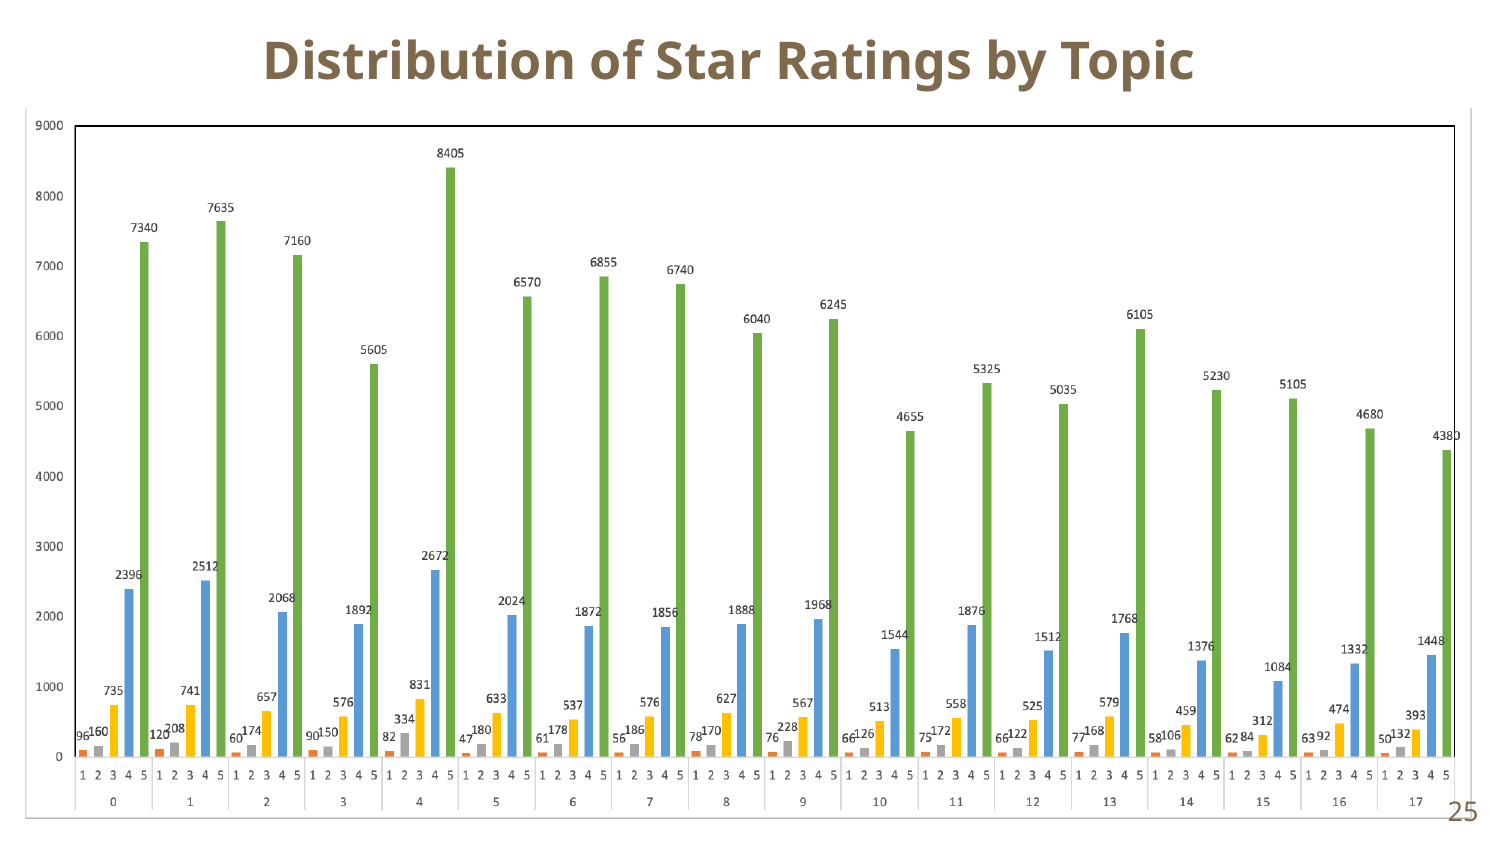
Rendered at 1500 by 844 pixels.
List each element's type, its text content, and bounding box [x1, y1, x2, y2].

title Distribution of Star Ratings by Topic [64, 12, 1394, 73]
picture [24, 108, 1472, 819]
slide_number ‹#› [1403, 779, 1494, 844]
